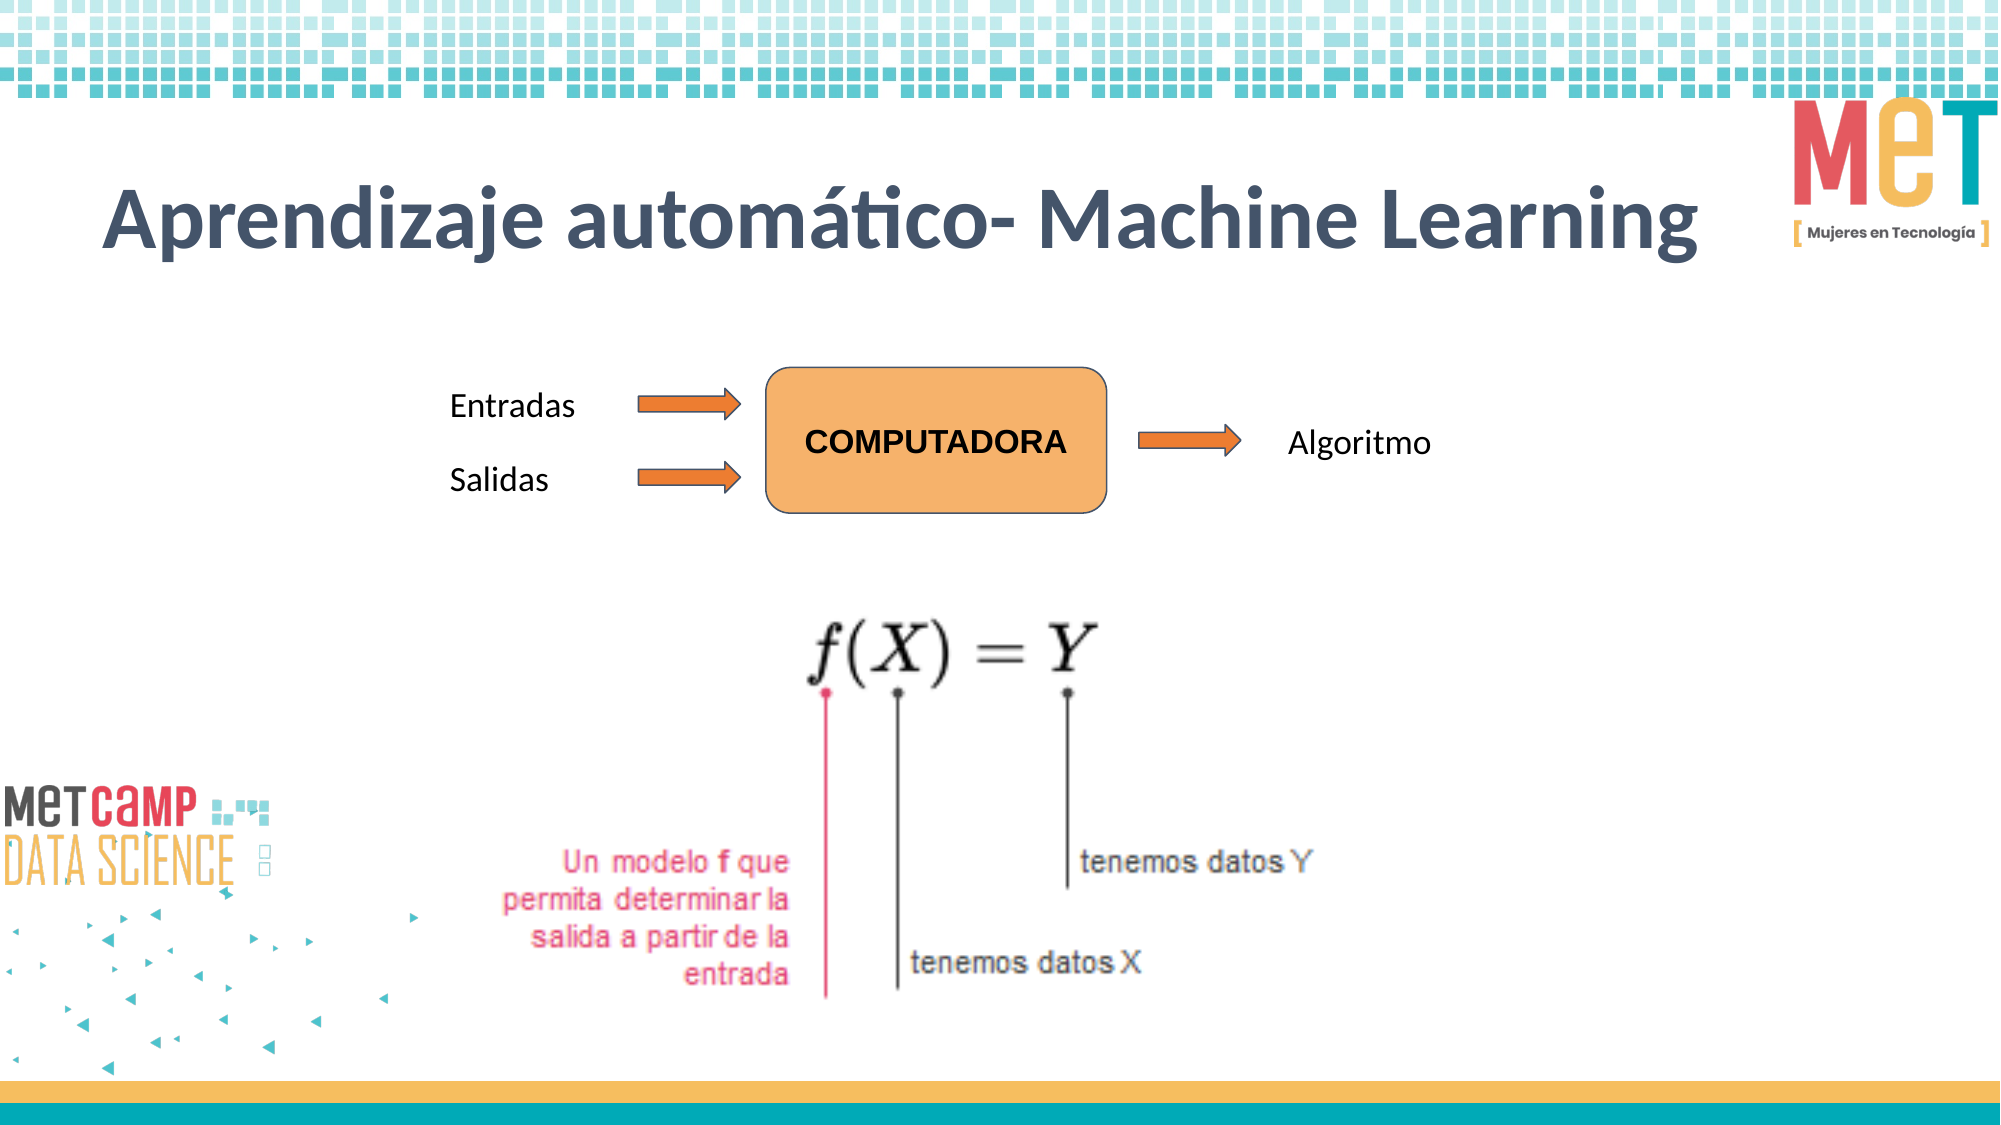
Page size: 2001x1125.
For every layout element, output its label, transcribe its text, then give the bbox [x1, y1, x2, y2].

picture [493, 559, 1427, 1036]
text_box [434, 367, 1452, 515]
picture [0, 785, 2000, 1125]
text_box Aprendizaje automático- Machine Learning [87, 144, 1748, 282]
picture [0, 0, 1998, 247]
